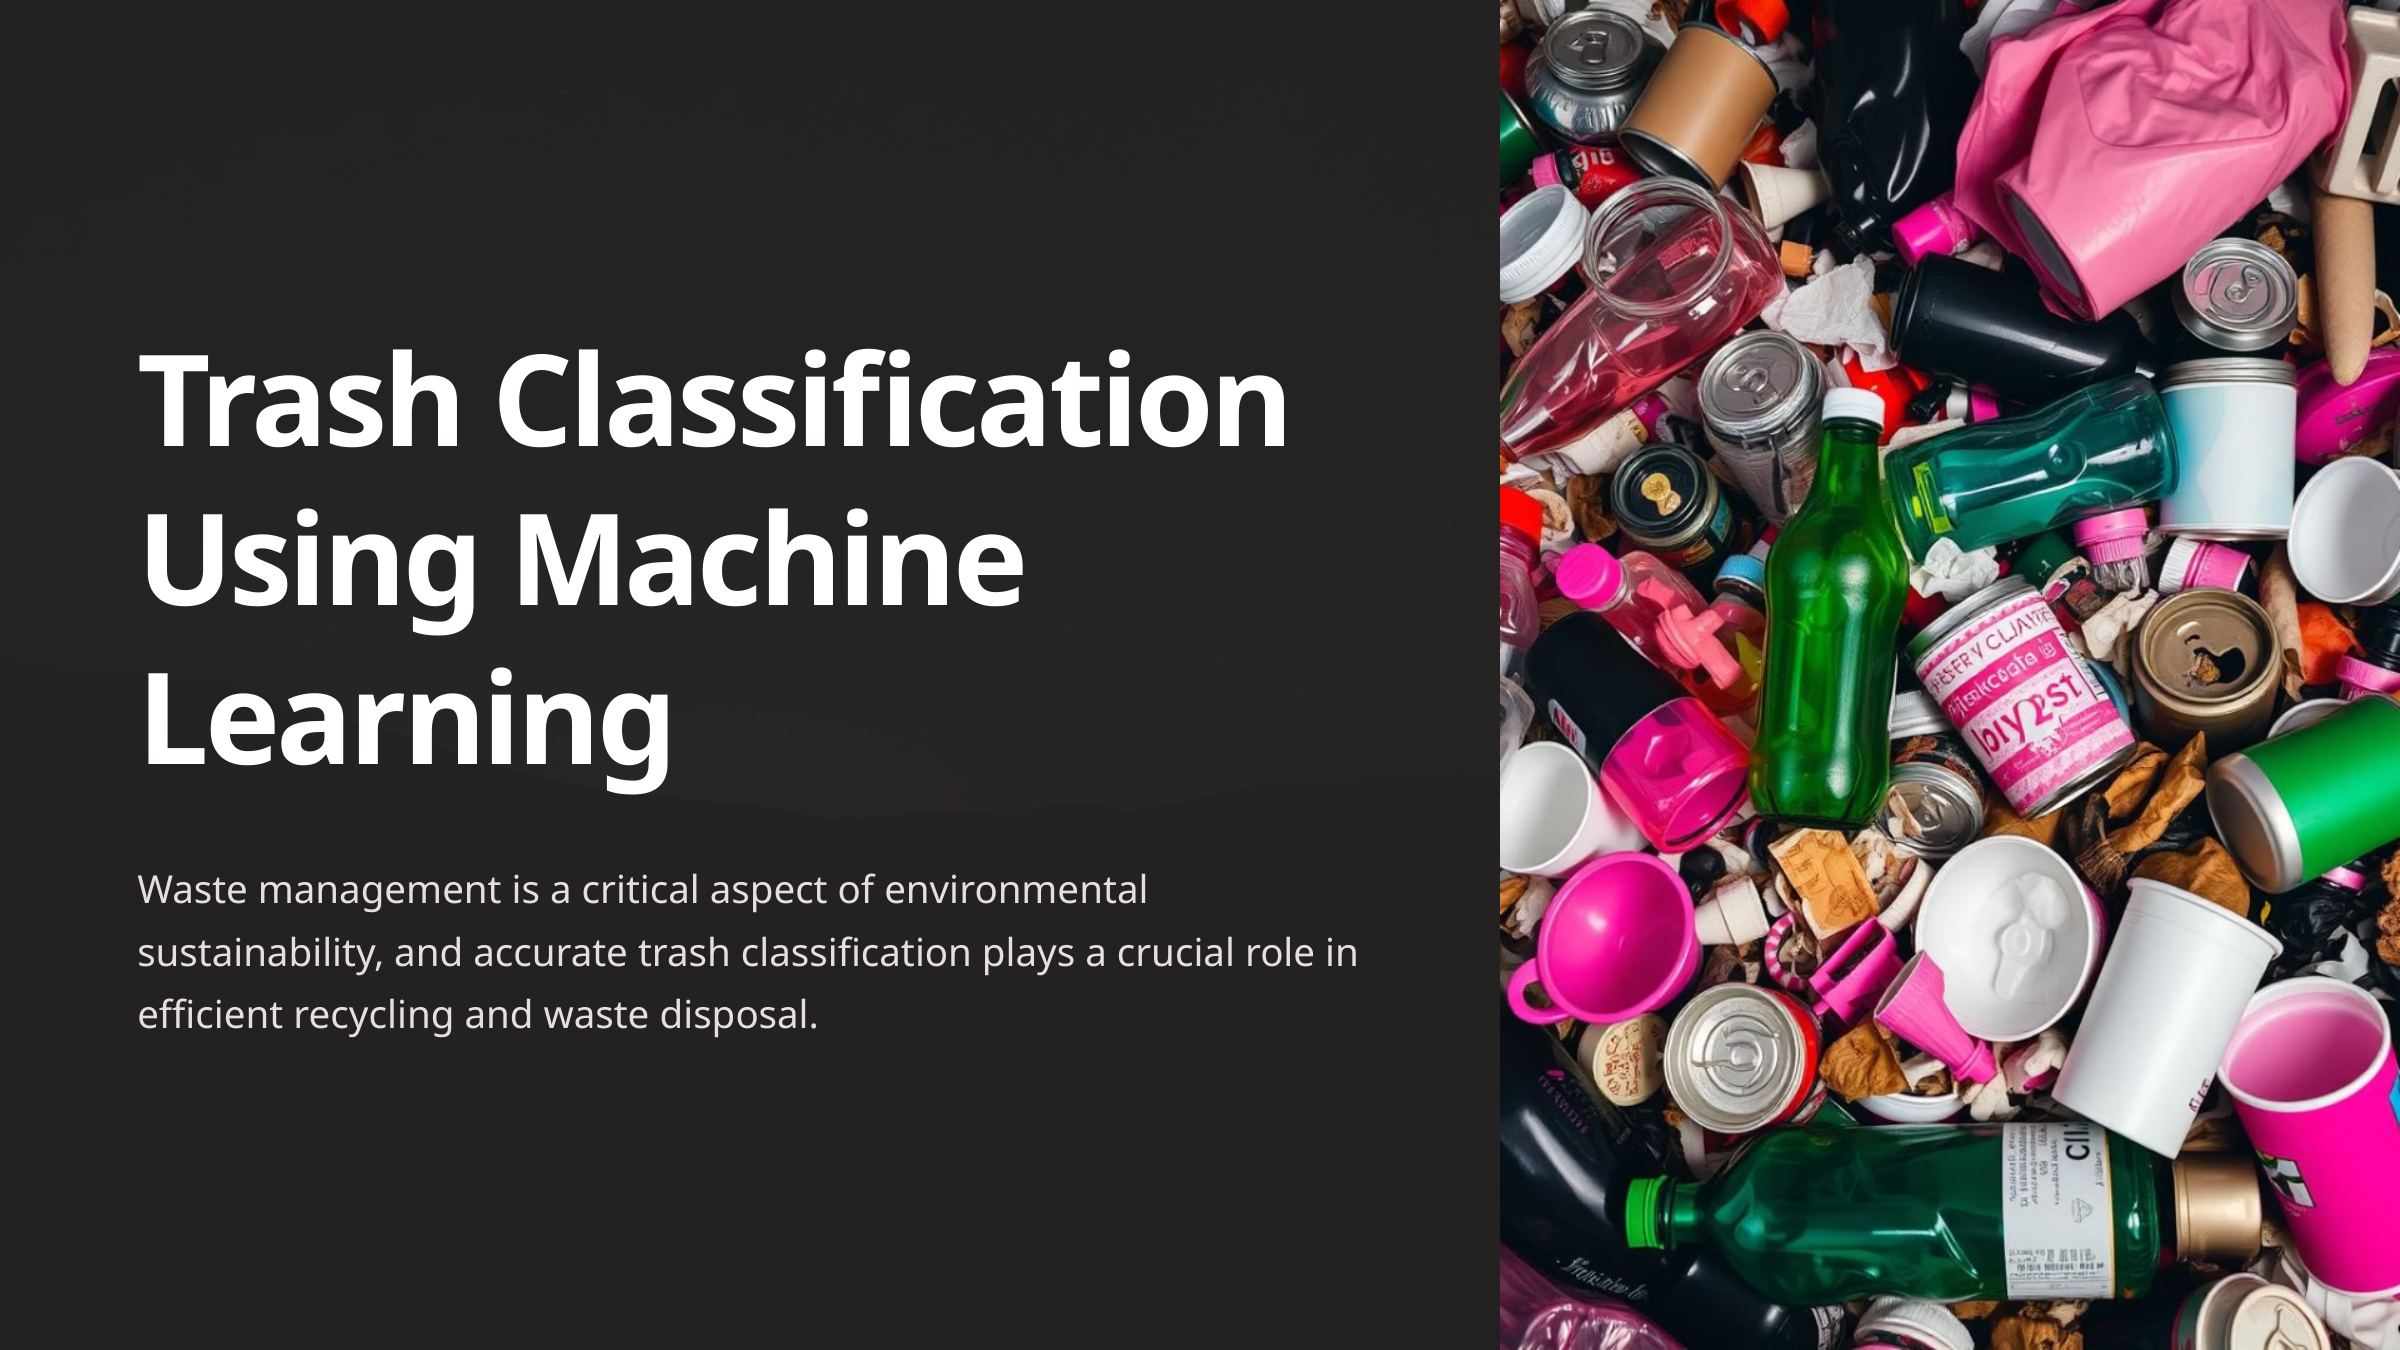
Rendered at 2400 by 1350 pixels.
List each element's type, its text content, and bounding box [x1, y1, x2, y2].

picture [1499, 0, 2400, 1350]
text_box Trash Classification Using Machine Learning [137, 312, 1363, 791]
text_box Waste management is a critical aspect of environmental sustainability, and accurate trash classification plays a crucial role in efficient recycling and waste disposal. [137, 849, 1363, 1038]
